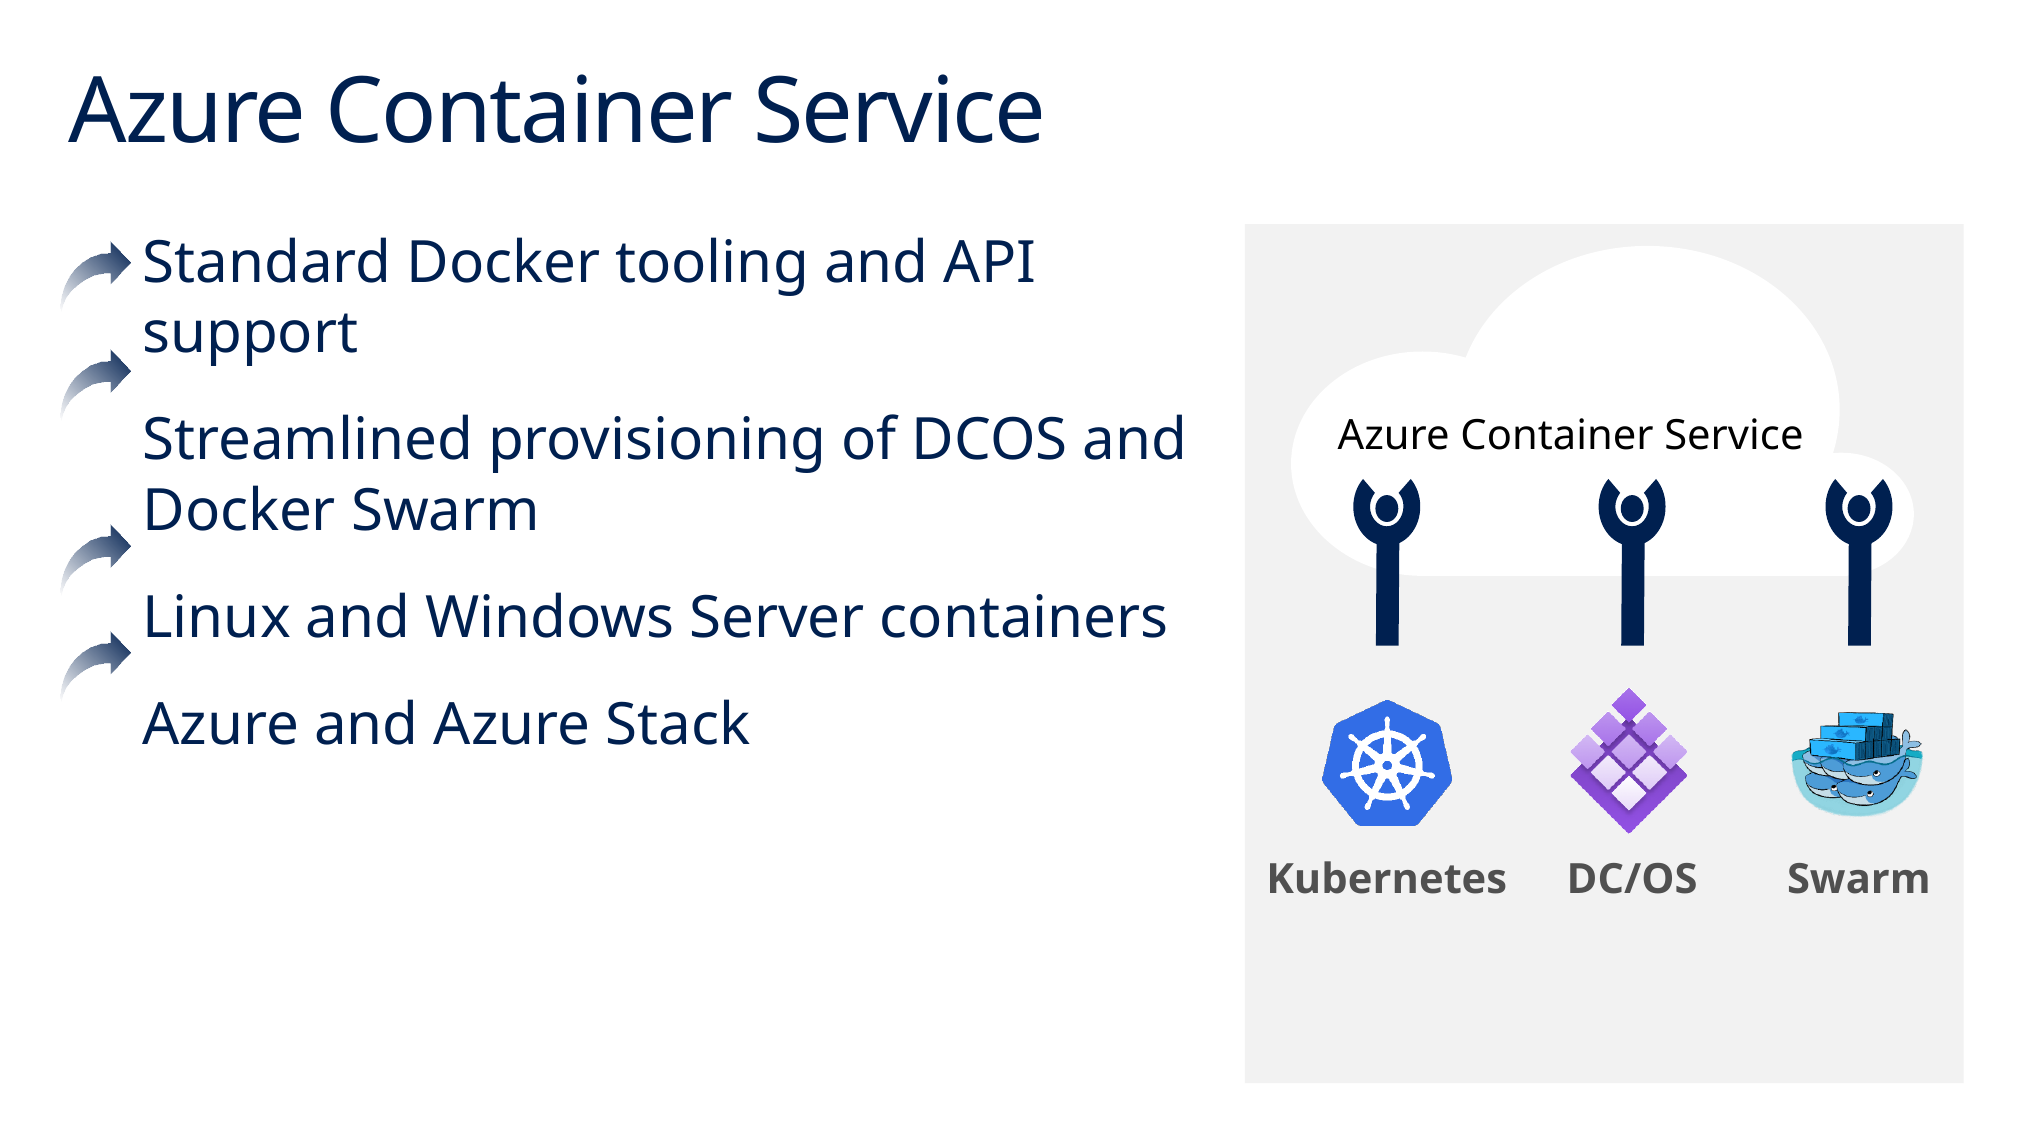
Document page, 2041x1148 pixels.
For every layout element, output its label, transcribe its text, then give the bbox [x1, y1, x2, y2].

picture [1553, 680, 1711, 846]
text_box Azure Container Service [1323, 400, 1819, 465]
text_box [59, 223, 1209, 949]
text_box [1825, 478, 1893, 646]
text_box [1598, 478, 1667, 646]
text_box [1244, 223, 1964, 1084]
picture [1322, 700, 1452, 826]
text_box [1353, 478, 1421, 646]
text_box Kubernetes [1266, 852, 1508, 903]
title Azure Container Service [45, 48, 1996, 183]
text_box Swarm [1787, 852, 1932, 903]
text_box DC/OS [1566, 852, 1698, 903]
picture [1779, 696, 1939, 830]
text_box [1291, 245, 1914, 576]
